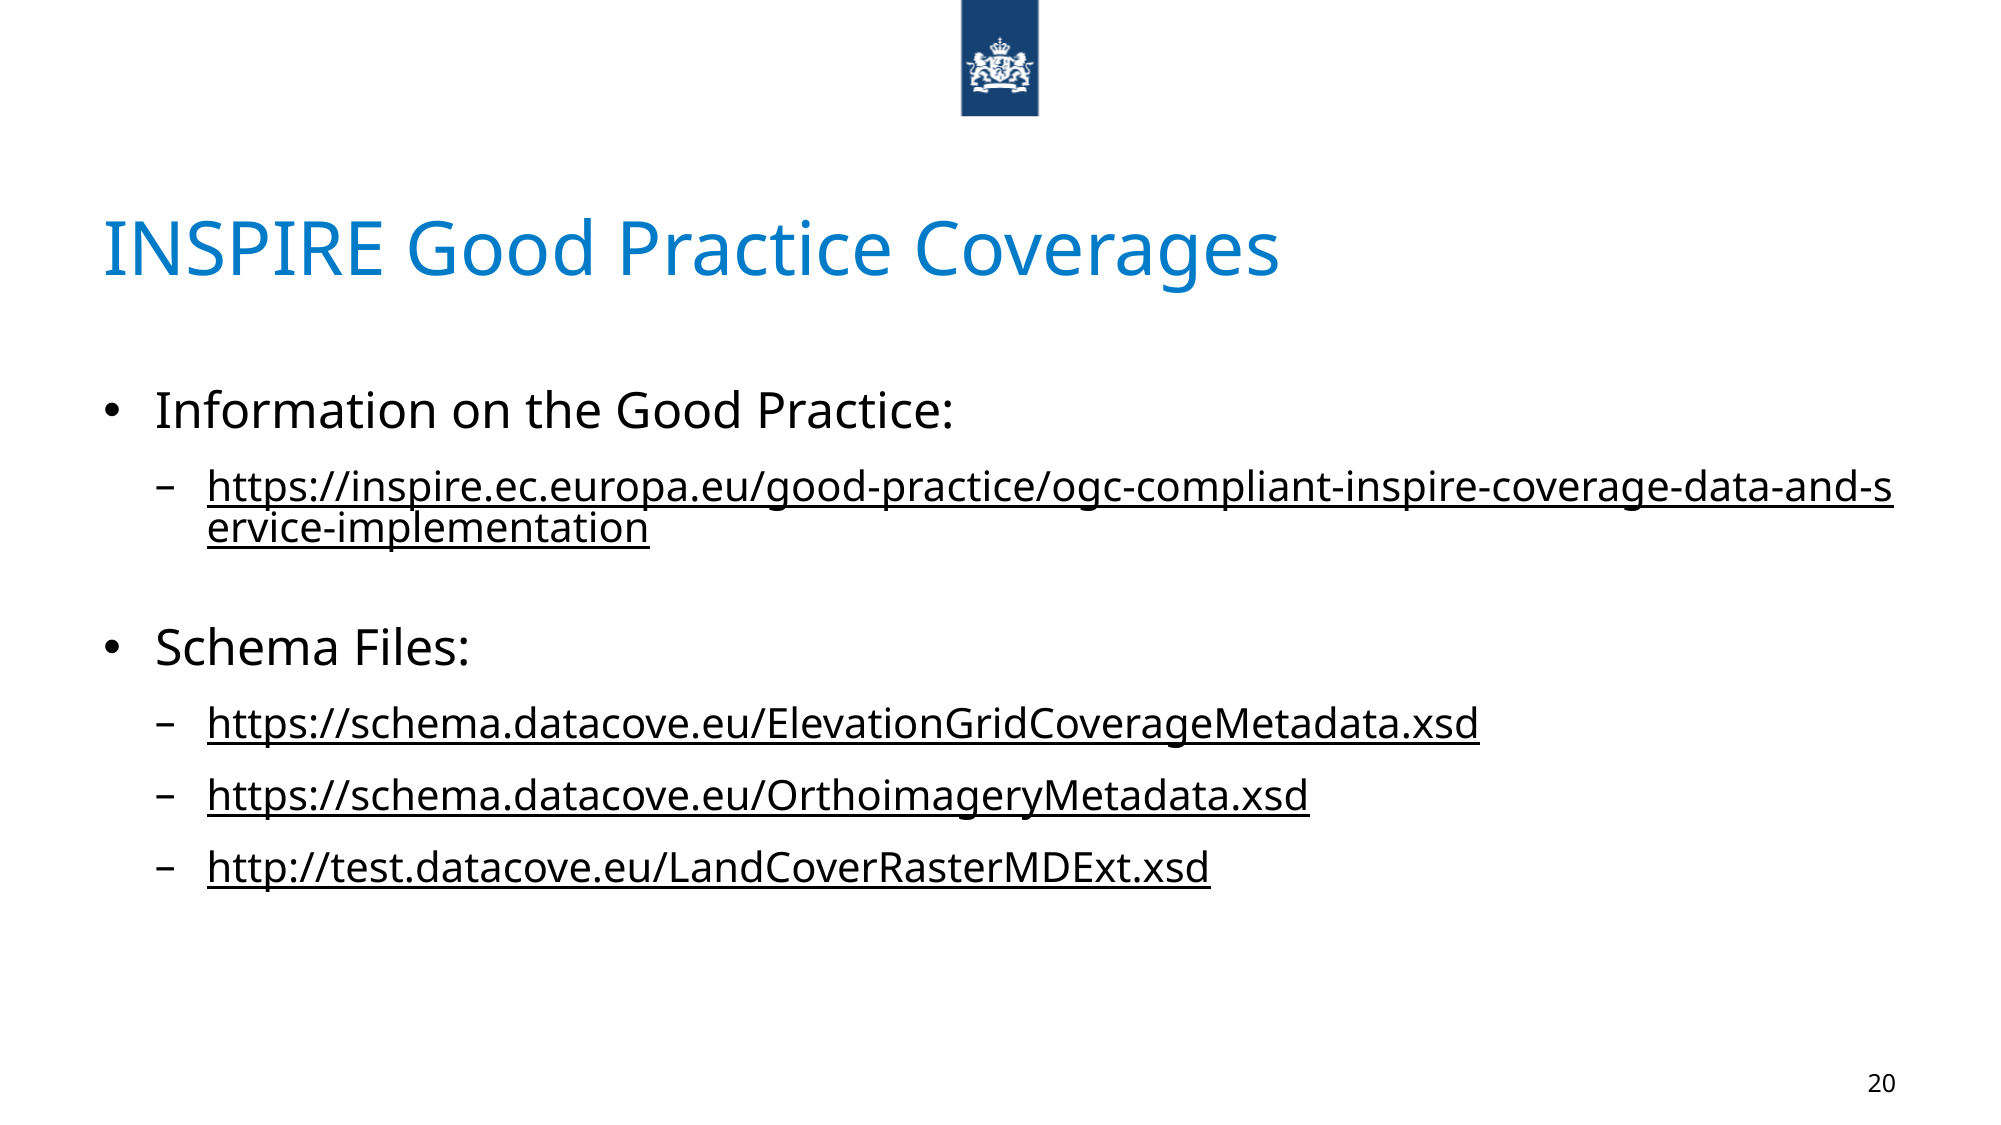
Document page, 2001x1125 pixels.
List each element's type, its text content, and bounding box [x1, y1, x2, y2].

slide_number 20 [1812, 1070, 1897, 1102]
title INSPIRE Good Practice Coverages [103, 210, 1897, 386]
picture [0, 0, 2000, 175]
list Information on the Good Practice: https://inspire.ec.europa.eu/good-practice/ogc-compliant-inspire-coverage-data-and-service-implementation Schema Files: https://schema.datacove.eu/ElevationGridCoverageMetadata.xsd https://schema.datacove.eu/OrthoimageryMetadata.xsd http://test.datacove.eu/LandCoverRasterMDExt.xsd [103, 386, 1896, 1036]
